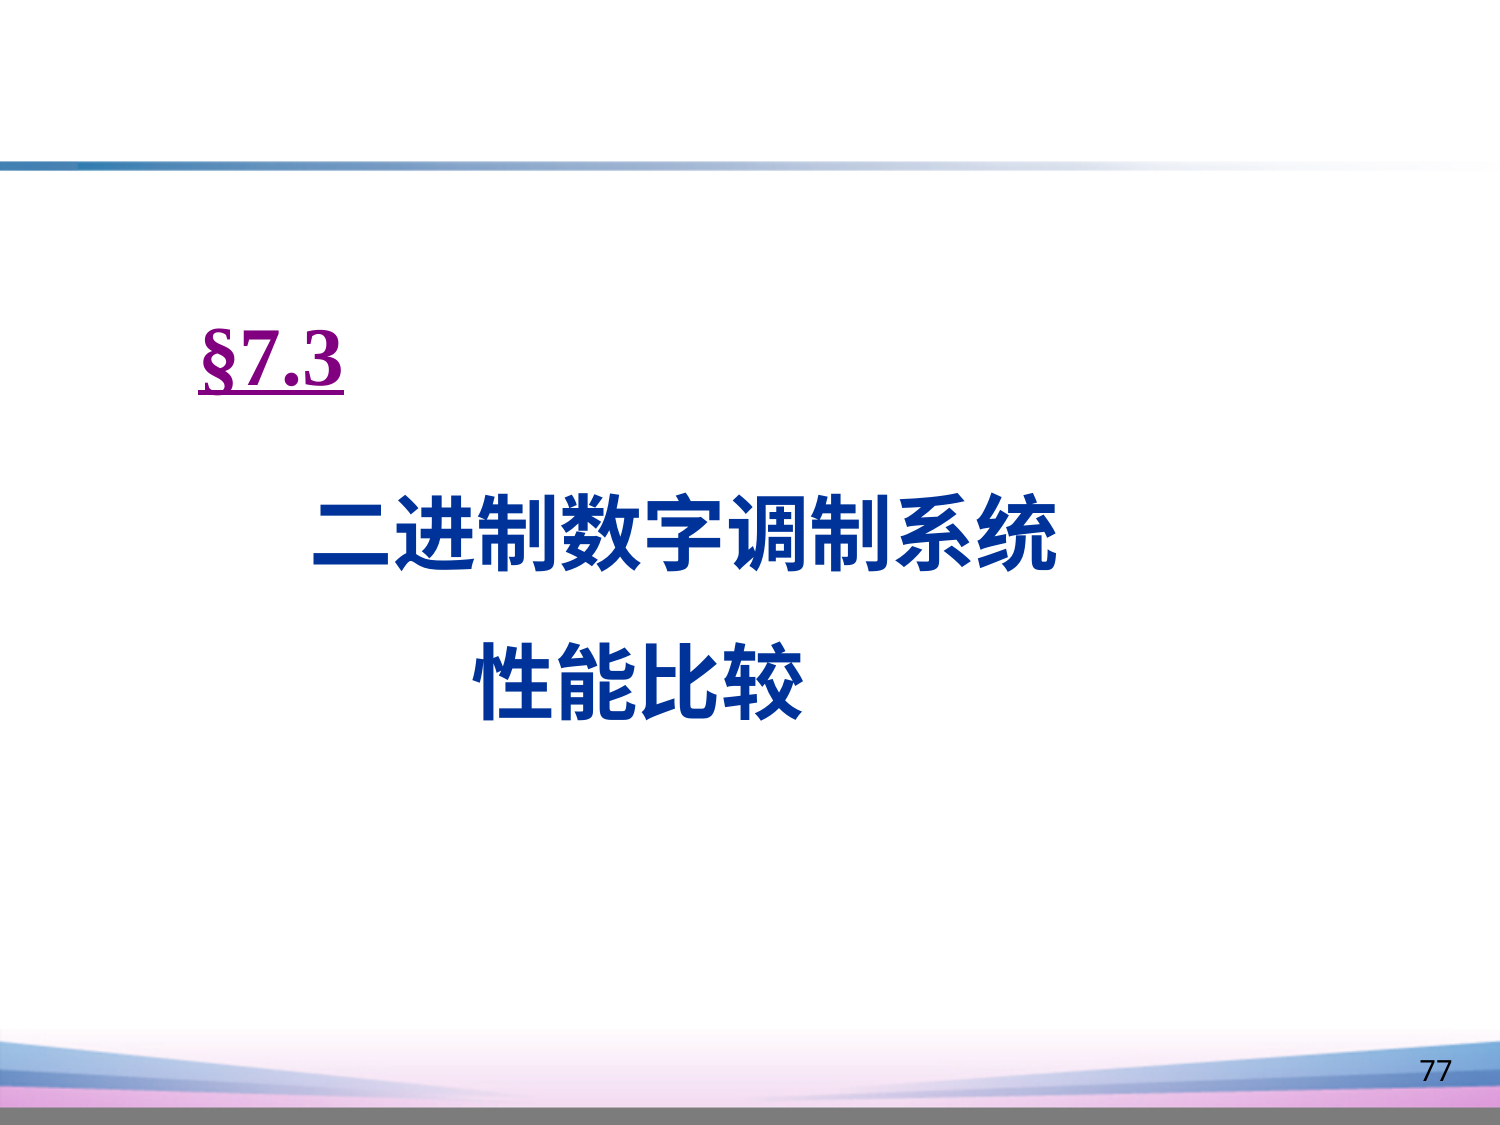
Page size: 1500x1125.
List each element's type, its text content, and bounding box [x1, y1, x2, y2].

subtitle 二进制数字调制系统 性能比较 [113, 447, 1465, 877]
slide_number 77 [1154, 1023, 1468, 1100]
title §7.3 [79, 168, 464, 410]
picture [0, 0, 1500, 1125]
